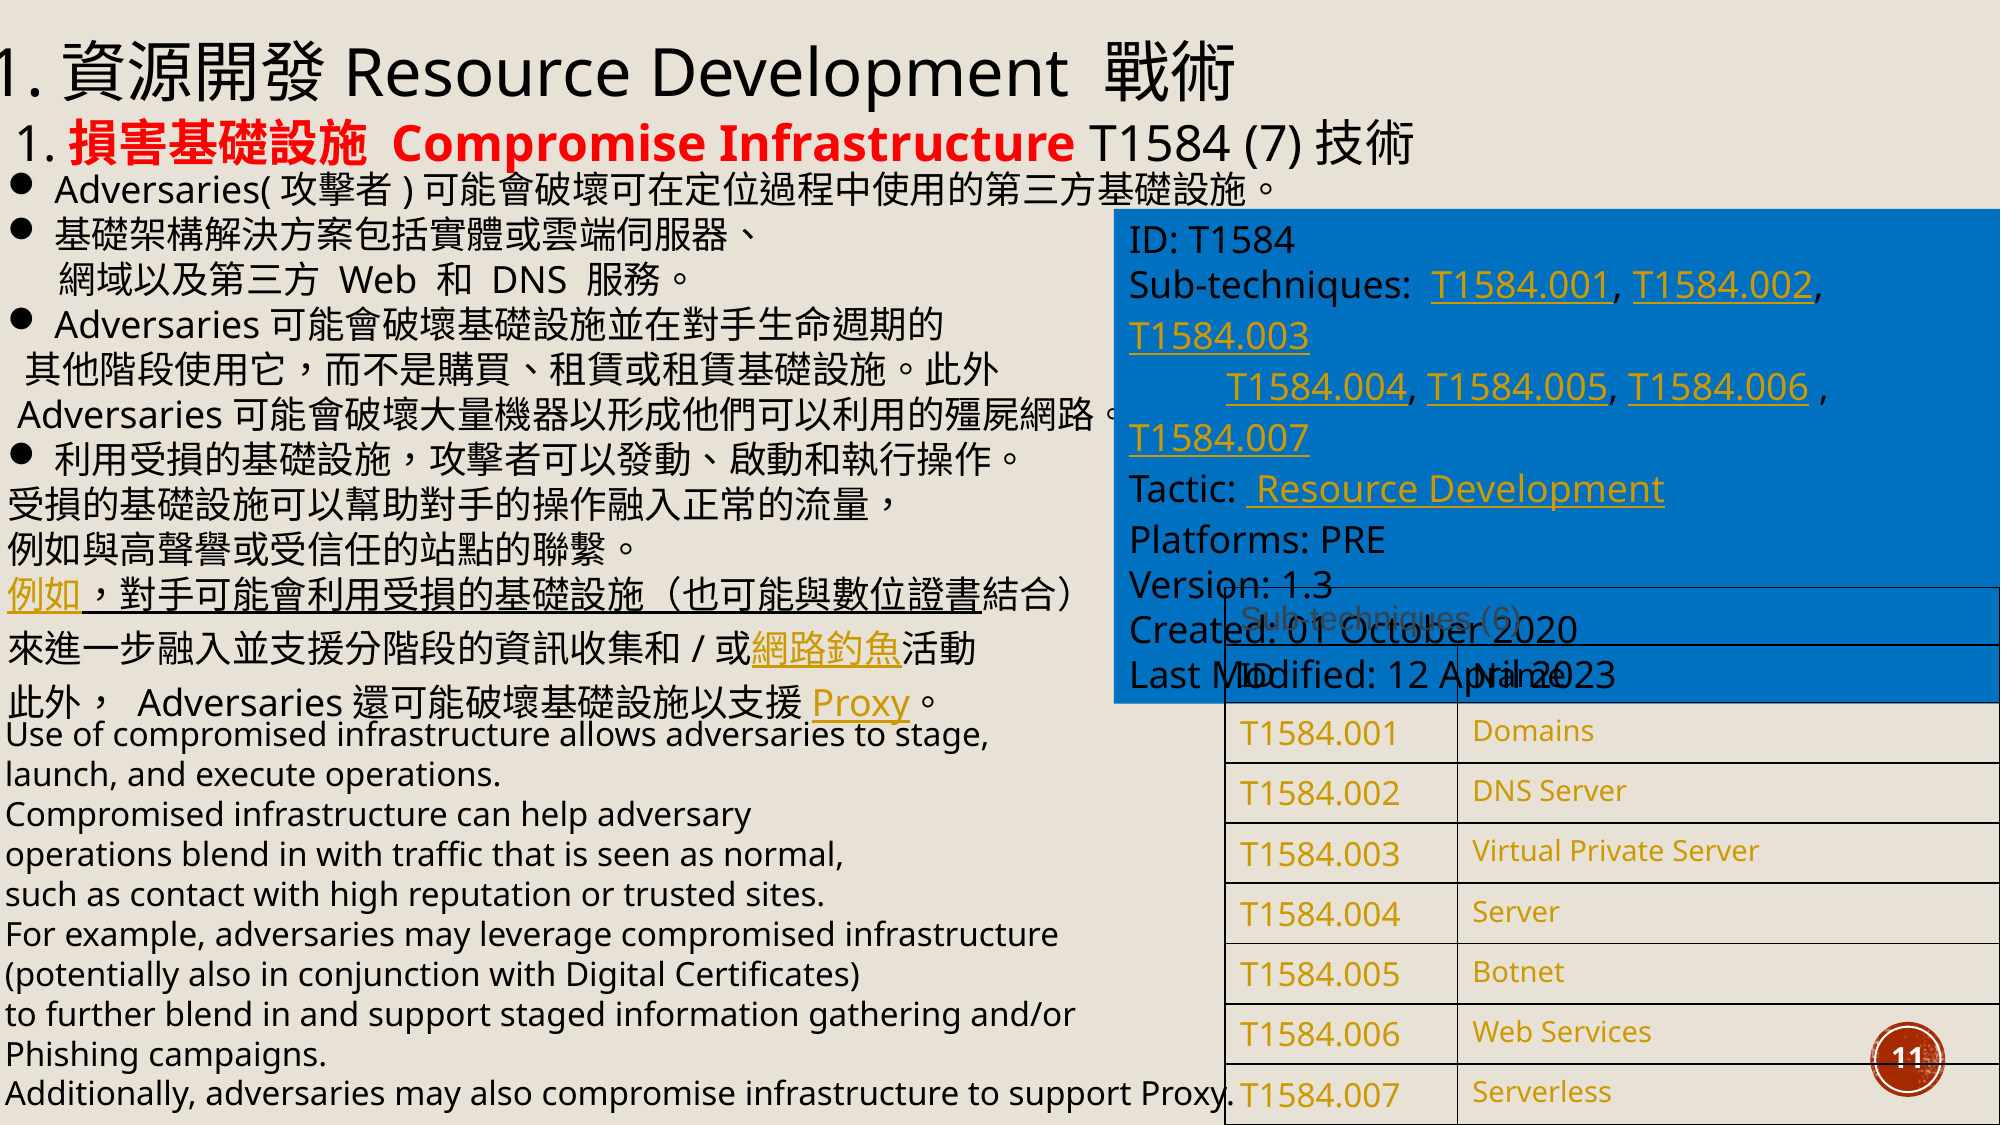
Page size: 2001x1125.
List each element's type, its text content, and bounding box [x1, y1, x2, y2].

text_box ID: T1584 Sub-techniques: T1584.001, T1584.002, T1584.003 T1584.004, T1584.005, T1584.006 , T1584.007 Tactic: Resource Development Platforms: PRE Version: 1.3 Created: 01 October 2020 Last Modified: 12 April 2023 [1113, 208, 2000, 704]
table_cell Serverless [1458, 1065, 1999, 1124]
table_cell T1584.007 [1226, 1065, 1457, 1124]
table_cell T1584.006 [1226, 1005, 1457, 1063]
text_box 1.損害基礎設施 Compromise Infrastructure T1584 (7)技術 [0, 103, 1746, 179]
table_cell Server [1458, 884, 1999, 943]
table_cell T1584.002 [1226, 764, 1457, 822]
table_header Sub-techniques (6) [1226, 588, 1999, 644]
table_cell Name [1458, 646, 1999, 702]
table_cell T1584.004 [1226, 884, 1457, 943]
table_cell ID [1226, 646, 1457, 702]
table_cell Botnet [1458, 944, 1999, 1003]
table_cell Virtual Private Server [1458, 824, 1999, 882]
table_cell T1584.003 [1226, 824, 1457, 882]
table_cell Domains [1458, 703, 1999, 762]
table_cell Web Services [1458, 1005, 1999, 1063]
table_cell T1584.005 [1226, 944, 1457, 1003]
text_box 1.資源開發Resource Development 戰術 [0, 22, 1252, 103]
text_box Adversaries(攻擊者)可能會破壞可在定位過程中使用的第三方基礎設施。 基礎架構解決方案包括實體或雲端伺服器、 網域以及第三方 Web 和 DNS 服務。 Adversaries可能會破壞基礎設施並在對手生命週期的 其他階段使用它，而不是購買、租賃或租賃基礎設施。此外 Adversaries可能會破壞大量機器以形成他們可以利用的殭屍網路。 利用受損的基礎設施，攻擊者可以發動、啟動和執行操作。 受損的基礎設施可以幫助對手的操作融入正常的流量， 例如與高聲譽或受信任的站點的聯繫。 例如，對手可能會利用受損的基礎設施（也可能與數位證書結合） 來進一步融入並支援分階段的資訊收集和/或網路釣魚活動 此外， Adversaries還可能破壞基礎設施以支援Proxy。 [0, 158, 1300, 705]
table_cell DNS Server [1458, 764, 1999, 822]
text_box Use of compromised infrastructure allows adversaries to stage, launch, and execute operations. Compromised infrastructure can help adversary operations blend in with traffic that is seen as normal, such as contact with high reputation or trusted sites. For example, adversaries may leverage compromised infrastructure (potentially also in conjunction with Digital Certificates) to further blend in and support staged information gathering and/or Phishing campaigns. Additionally, adversaries may also compromise infrastructure to support Proxy. [0, 705, 1224, 1120]
table_cell T1584.001 [1226, 703, 1457, 762]
